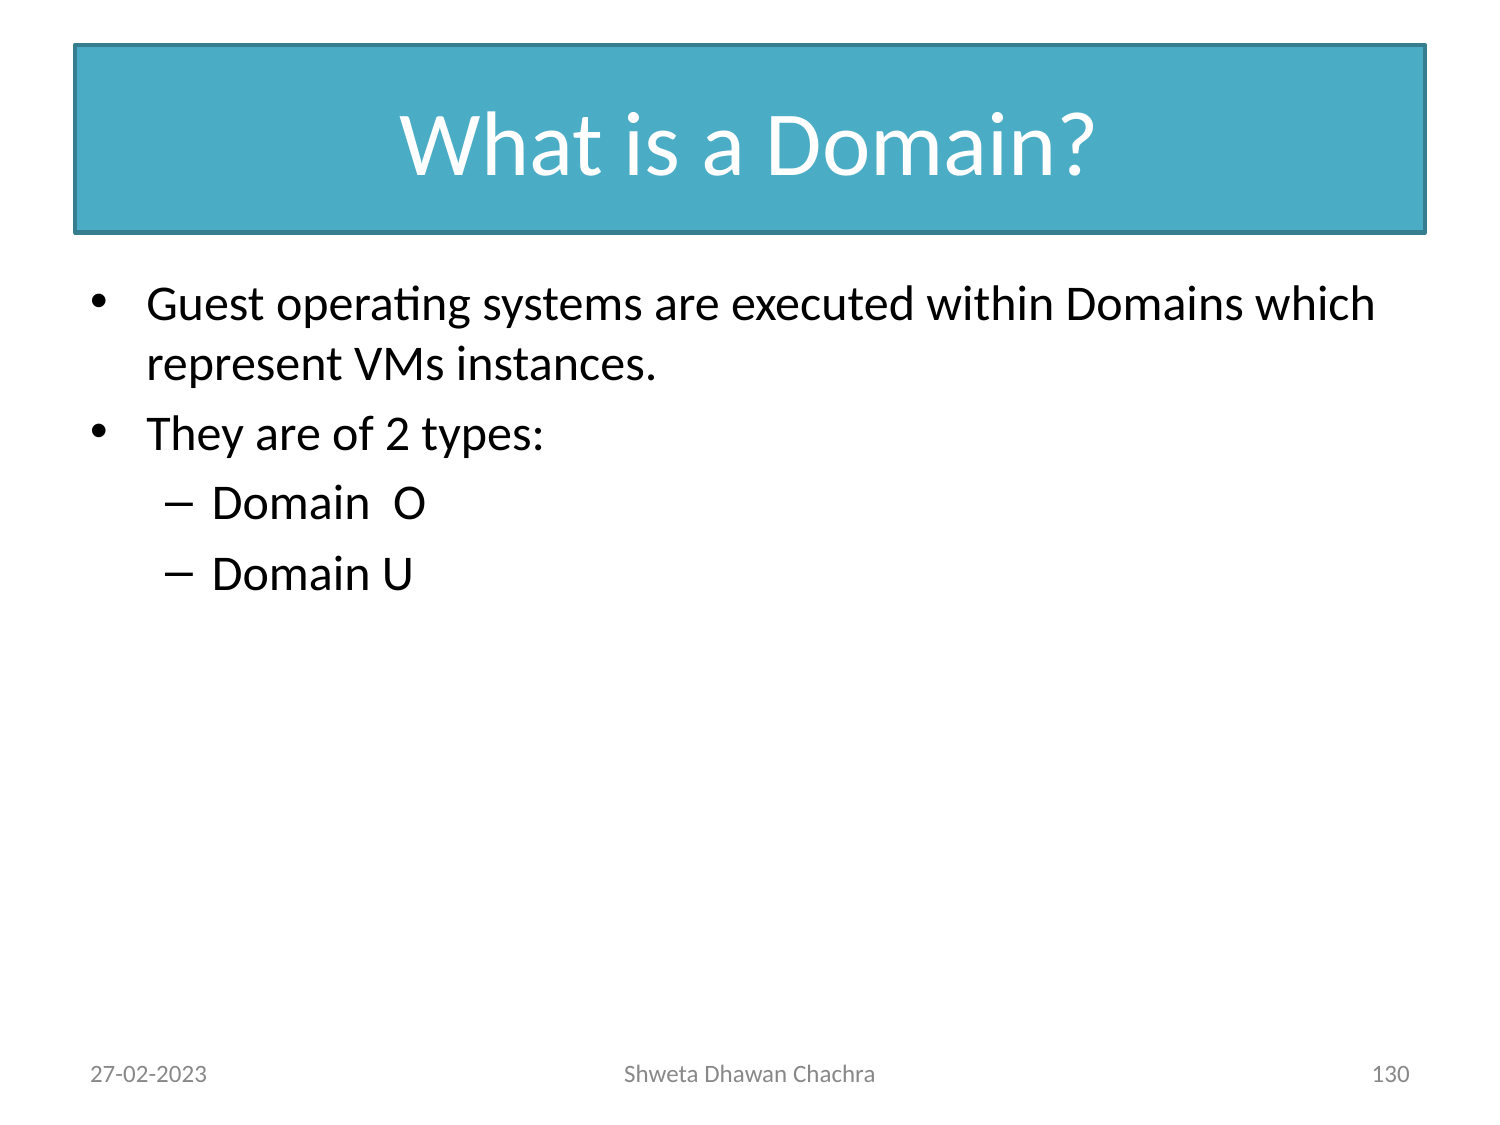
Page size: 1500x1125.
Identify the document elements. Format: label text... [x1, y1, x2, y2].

list Guest operating systems are executed within Domains which represent VMs instances. They are of 2 types: Domain O Domain U [75, 262, 1425, 1005]
title What is a Domain? [75, 45, 1425, 233]
footer Shweta Dhawan Chachra [512, 1042, 988, 1103]
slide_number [75, 1042, 425, 1103]
slide_number ‹#› [1074, 1042, 1425, 1103]
